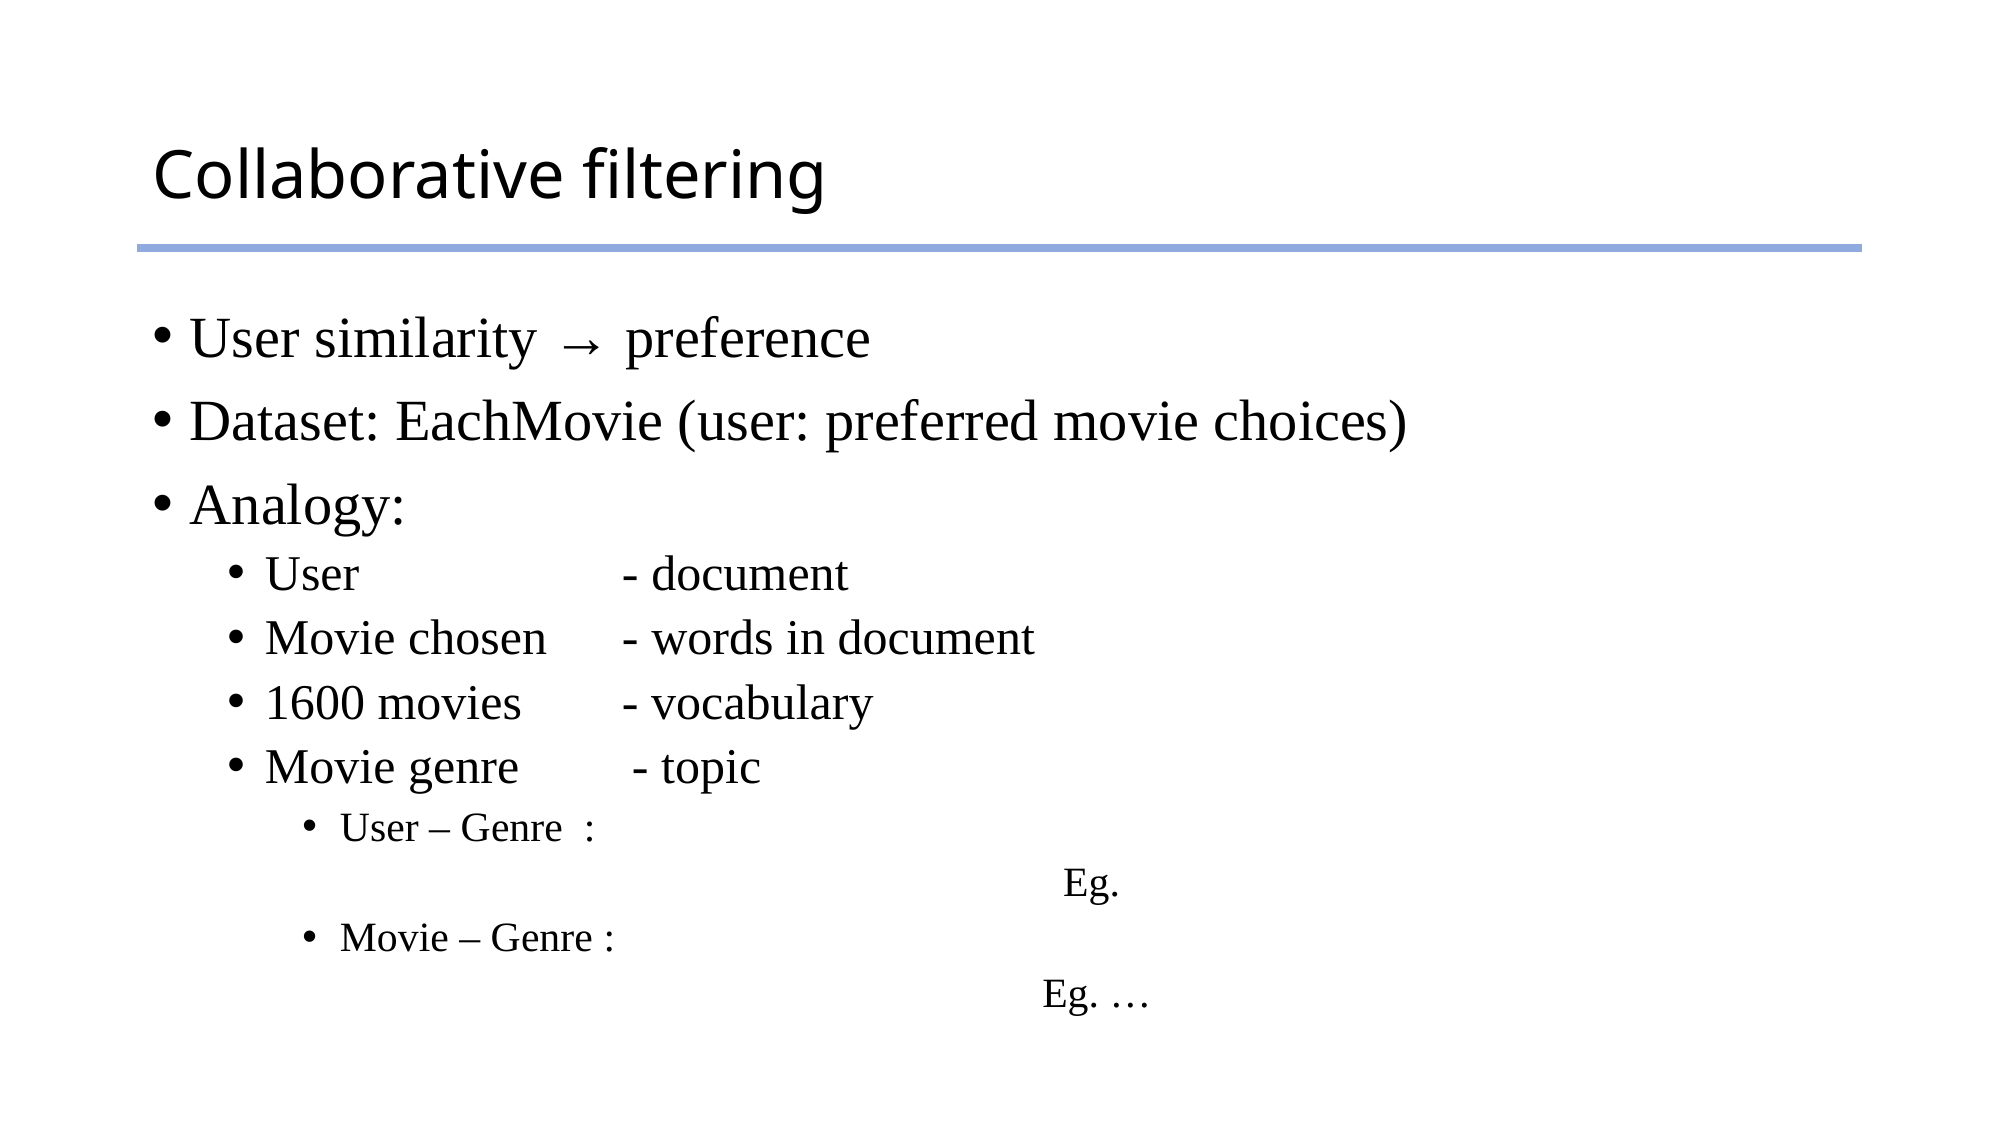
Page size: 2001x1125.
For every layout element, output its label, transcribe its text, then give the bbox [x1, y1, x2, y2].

title Collaborative filtering [137, 108, 1863, 246]
